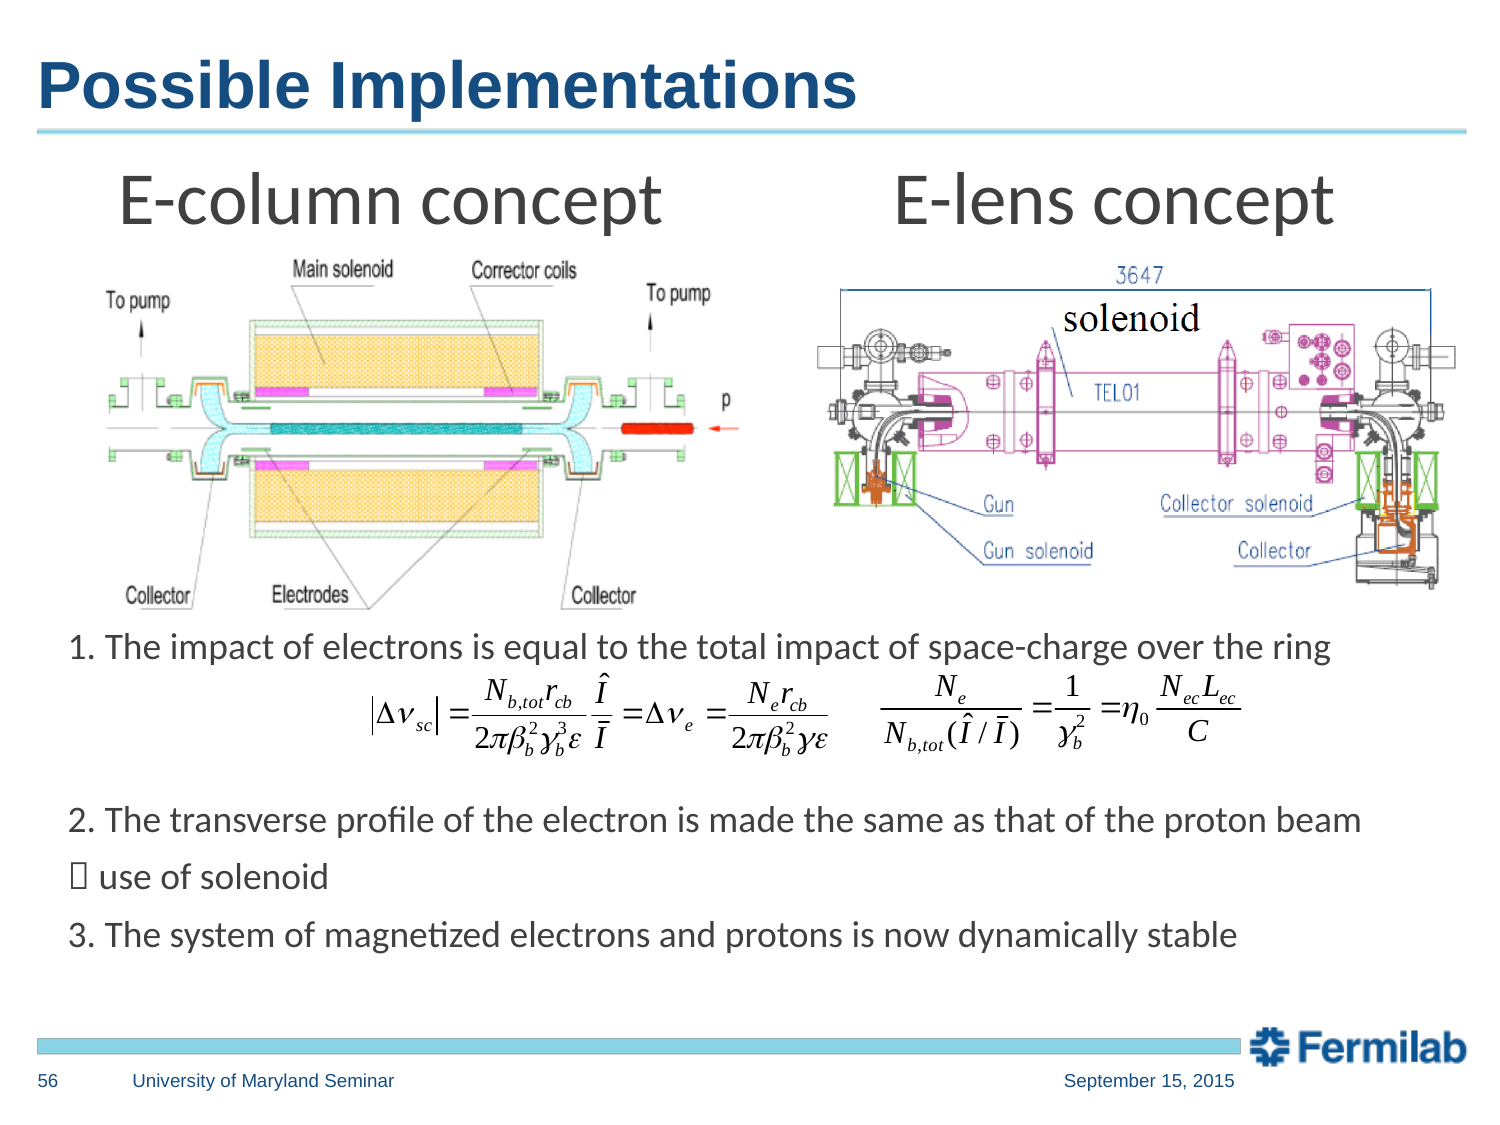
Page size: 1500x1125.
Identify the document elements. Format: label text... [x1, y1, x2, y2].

slide_number 56 [37, 1068, 111, 1109]
text_box E-lens concept [878, 141, 1351, 247]
text_box E-column concept [103, 142, 679, 206]
picture [812, 266, 1463, 595]
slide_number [1058, 1068, 1235, 1109]
picture [99, 207, 740, 620]
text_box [366, 665, 833, 764]
footer University of Maryland Seminar [132, 1068, 1014, 1109]
text_box 1. The impact of electrons is equal to the total impact of space-charge over the ring 2. The transverse profile of the electron is made the same as that of the proton beam  use of solenoid 3. The system of magnetized electrons and protons is now dynamically stable [53, 614, 1481, 963]
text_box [875, 666, 1247, 763]
title Possible Implementations [37, 17, 1463, 123]
